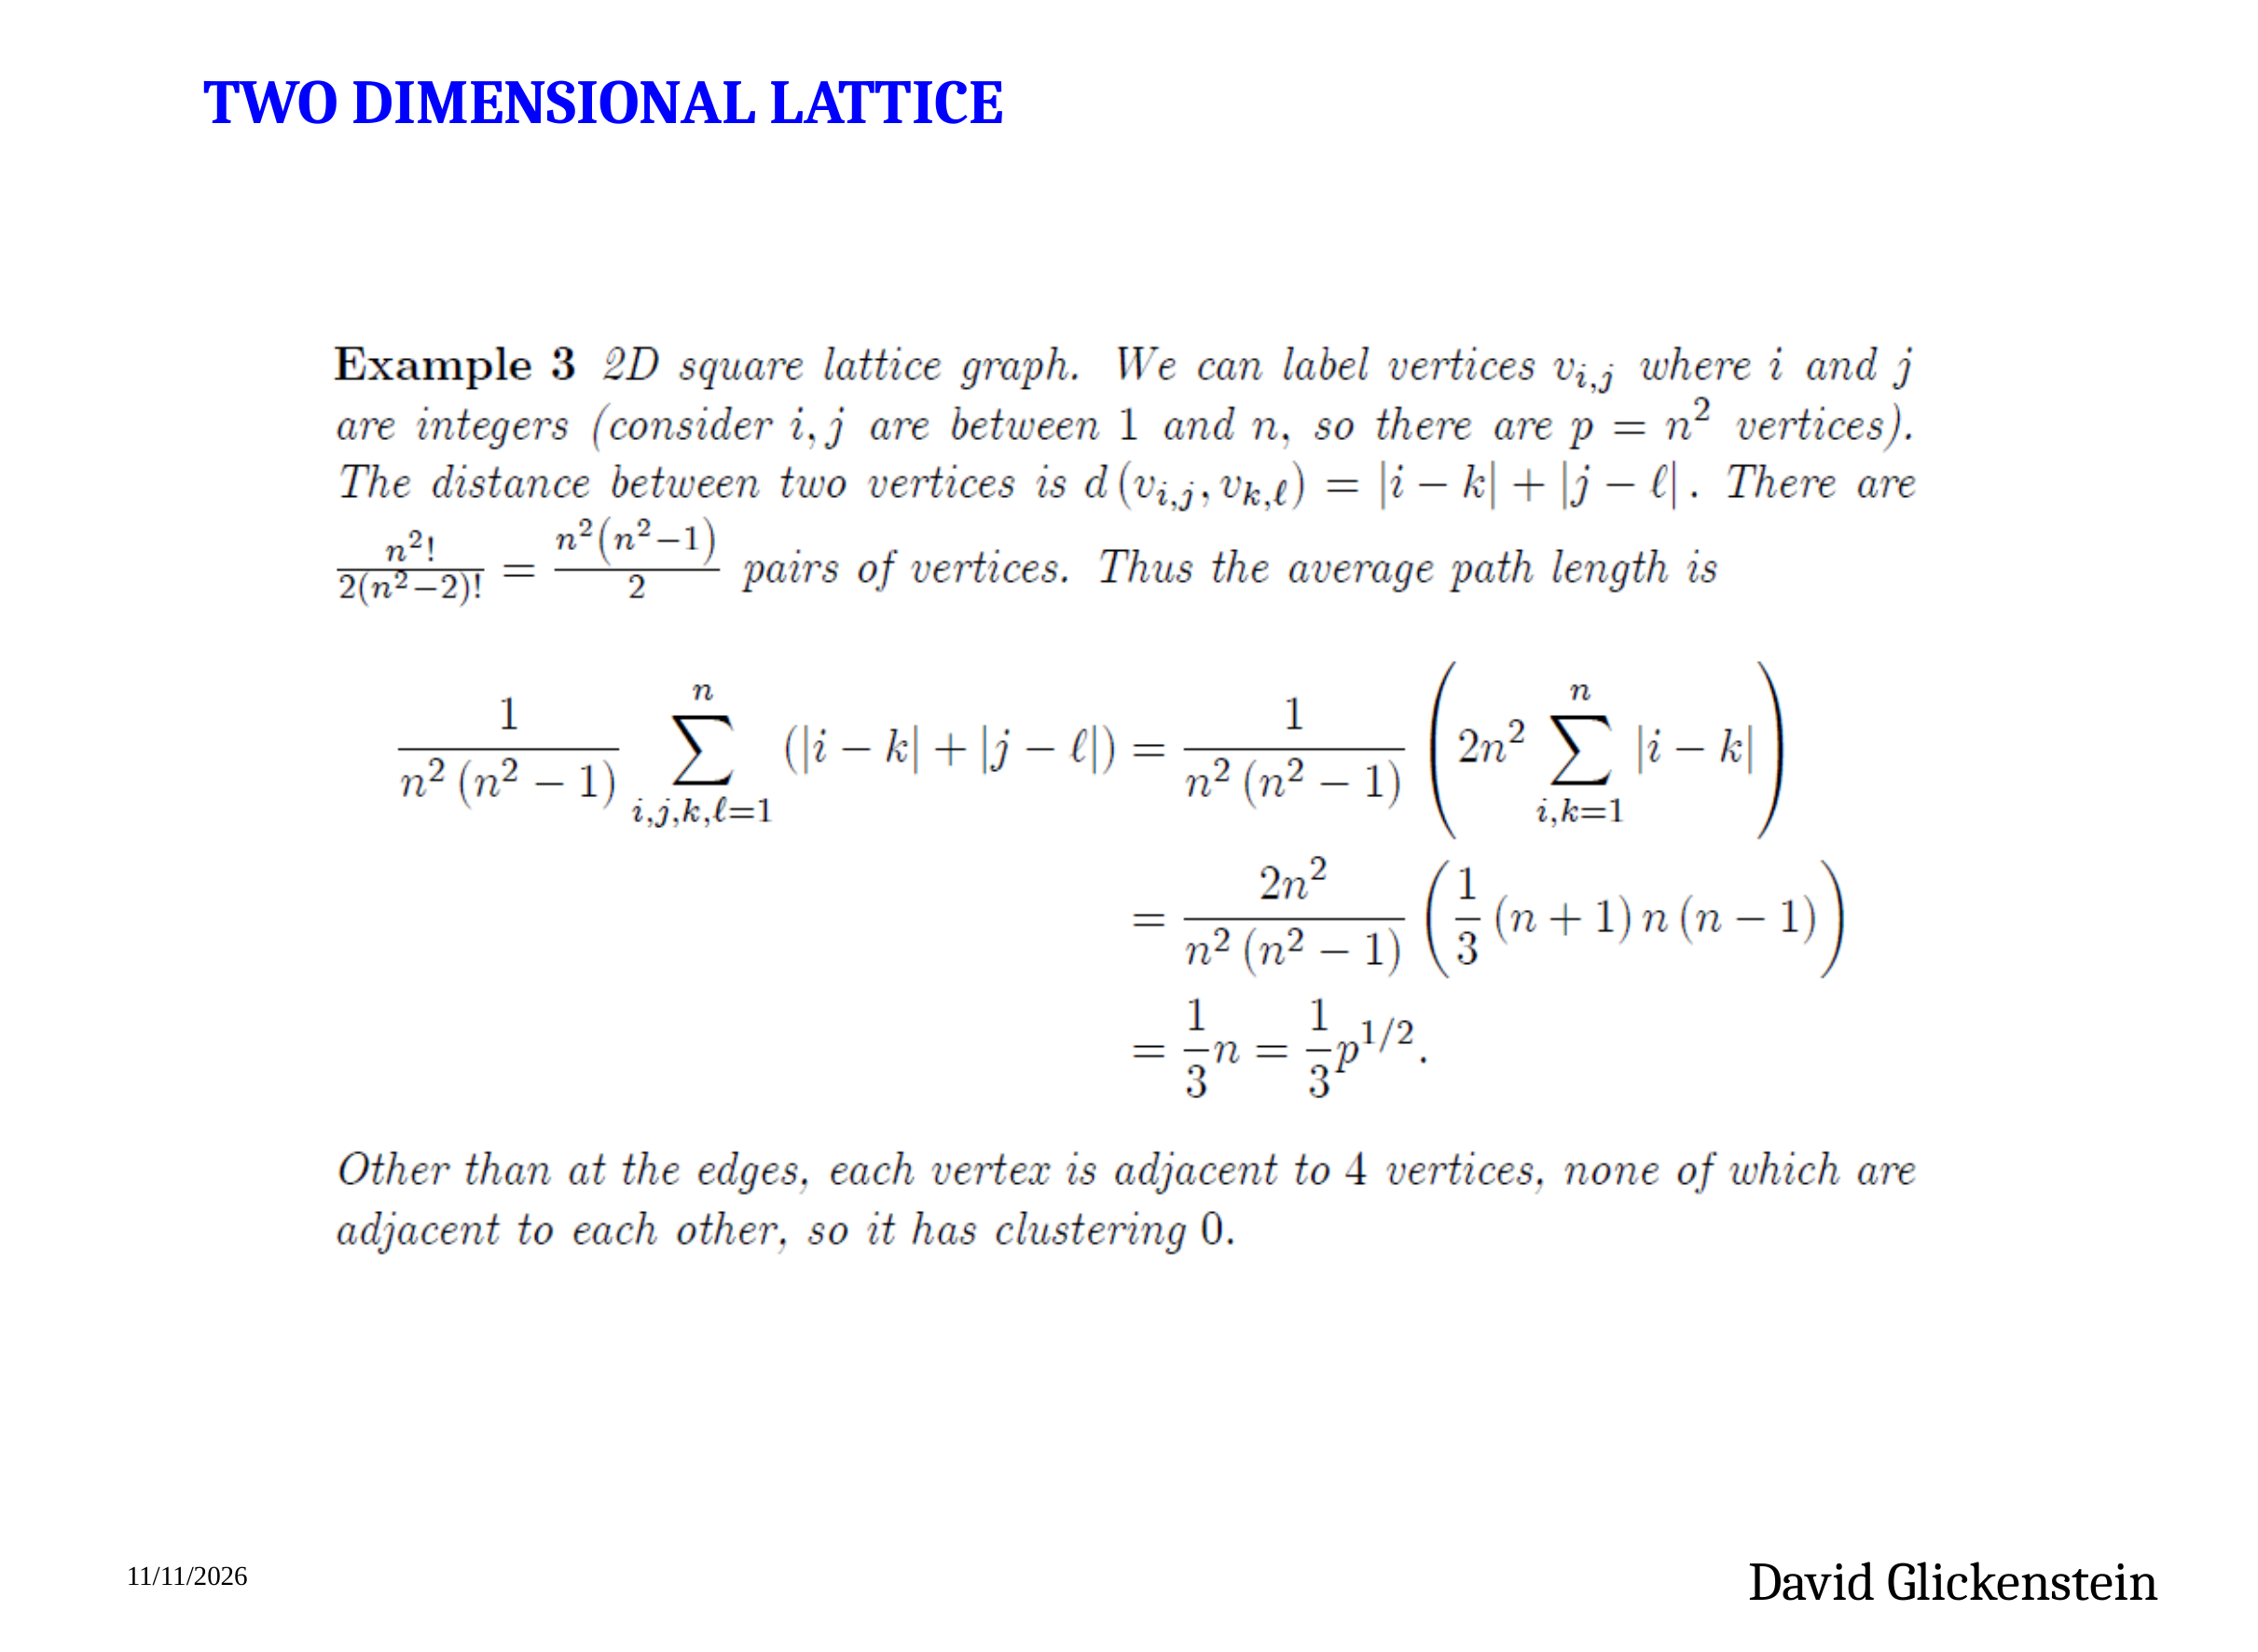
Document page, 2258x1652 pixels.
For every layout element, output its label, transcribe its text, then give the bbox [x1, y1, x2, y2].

text_box David Glickenstein [1734, 1538, 2228, 1618]
text_box TWO DIMENSIONAL LATTICE [180, 49, 1166, 153]
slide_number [113, 1531, 640, 1618]
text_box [258, 219, 1999, 1267]
